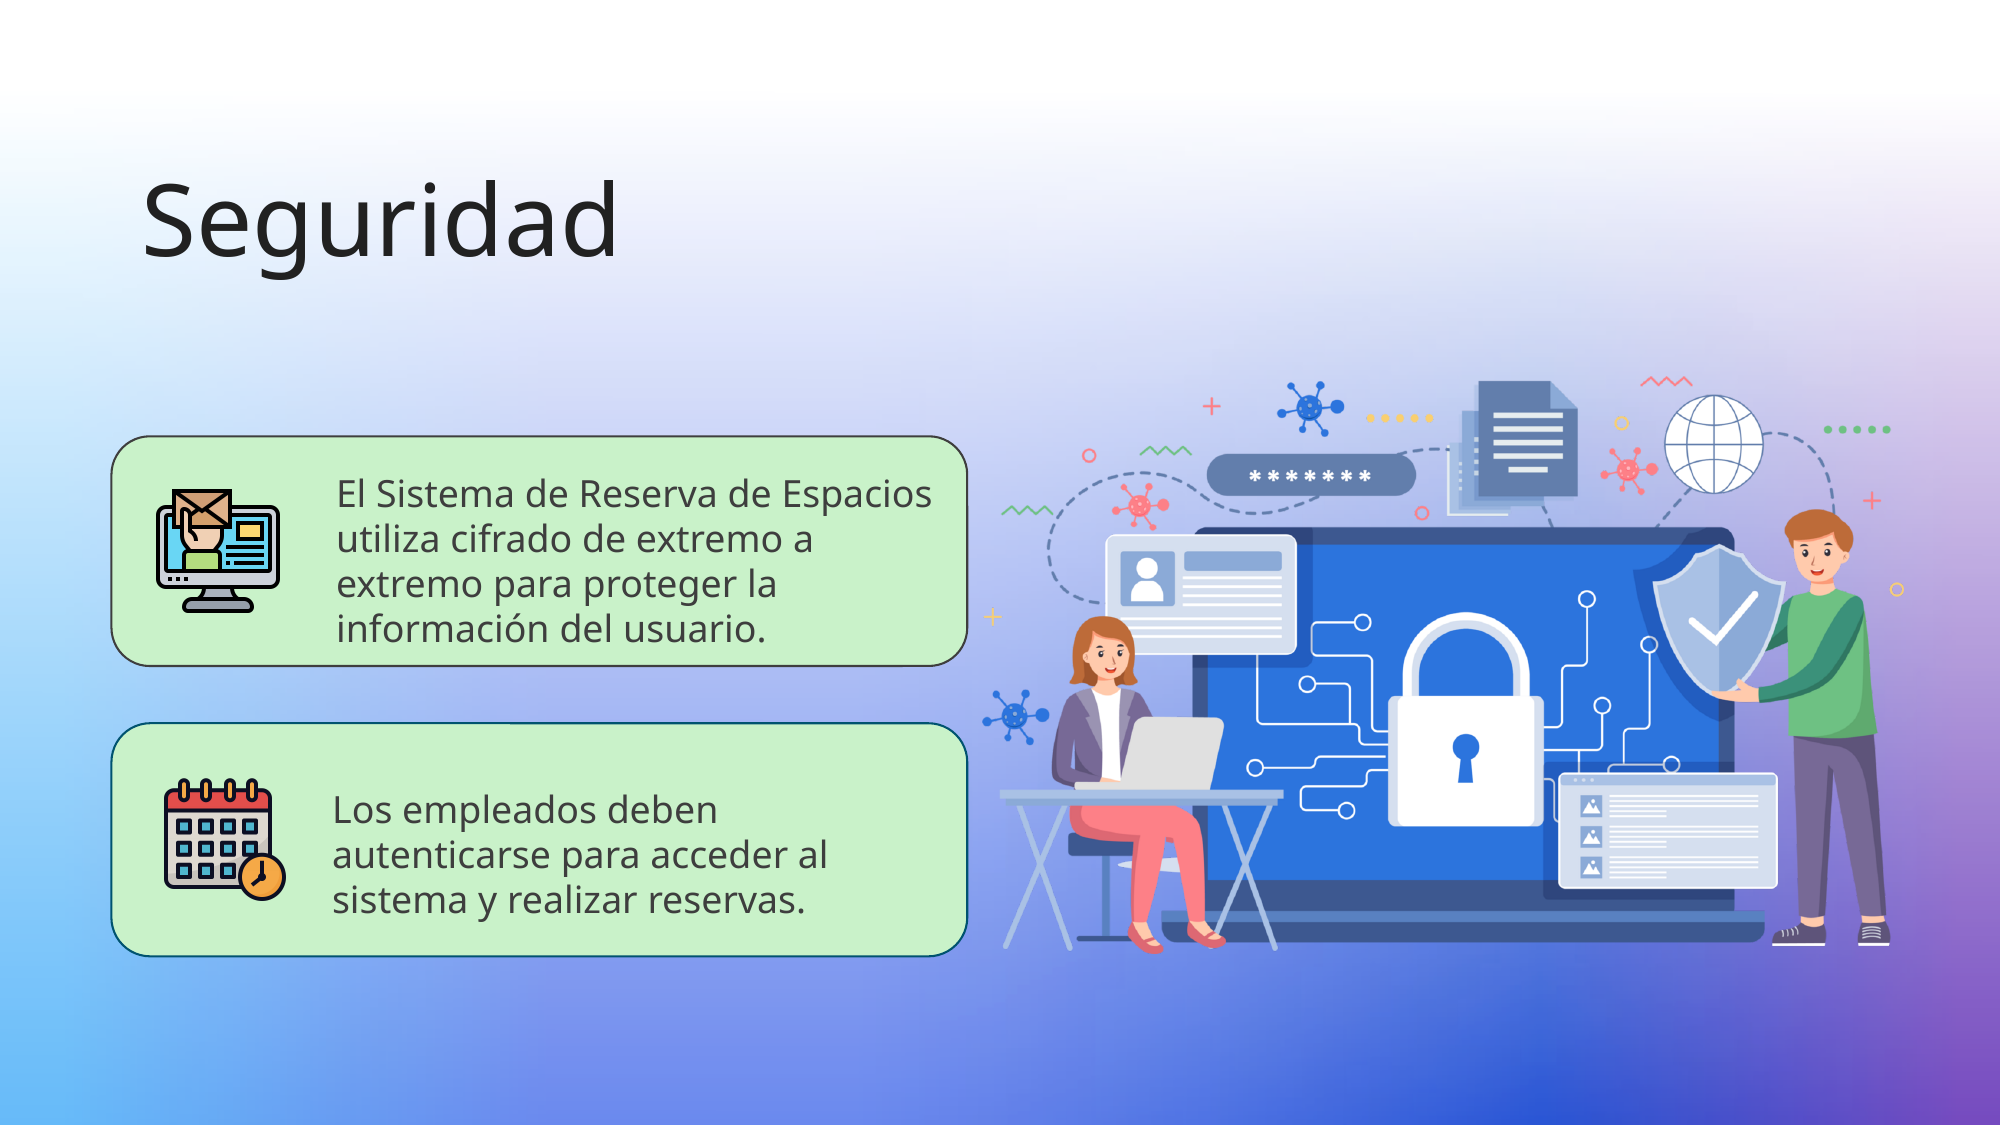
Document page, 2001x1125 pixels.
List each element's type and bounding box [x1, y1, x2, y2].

picture [0, 0, 2000, 1125]
text_box [111, 436, 968, 705]
text_box [111, 723, 968, 957]
